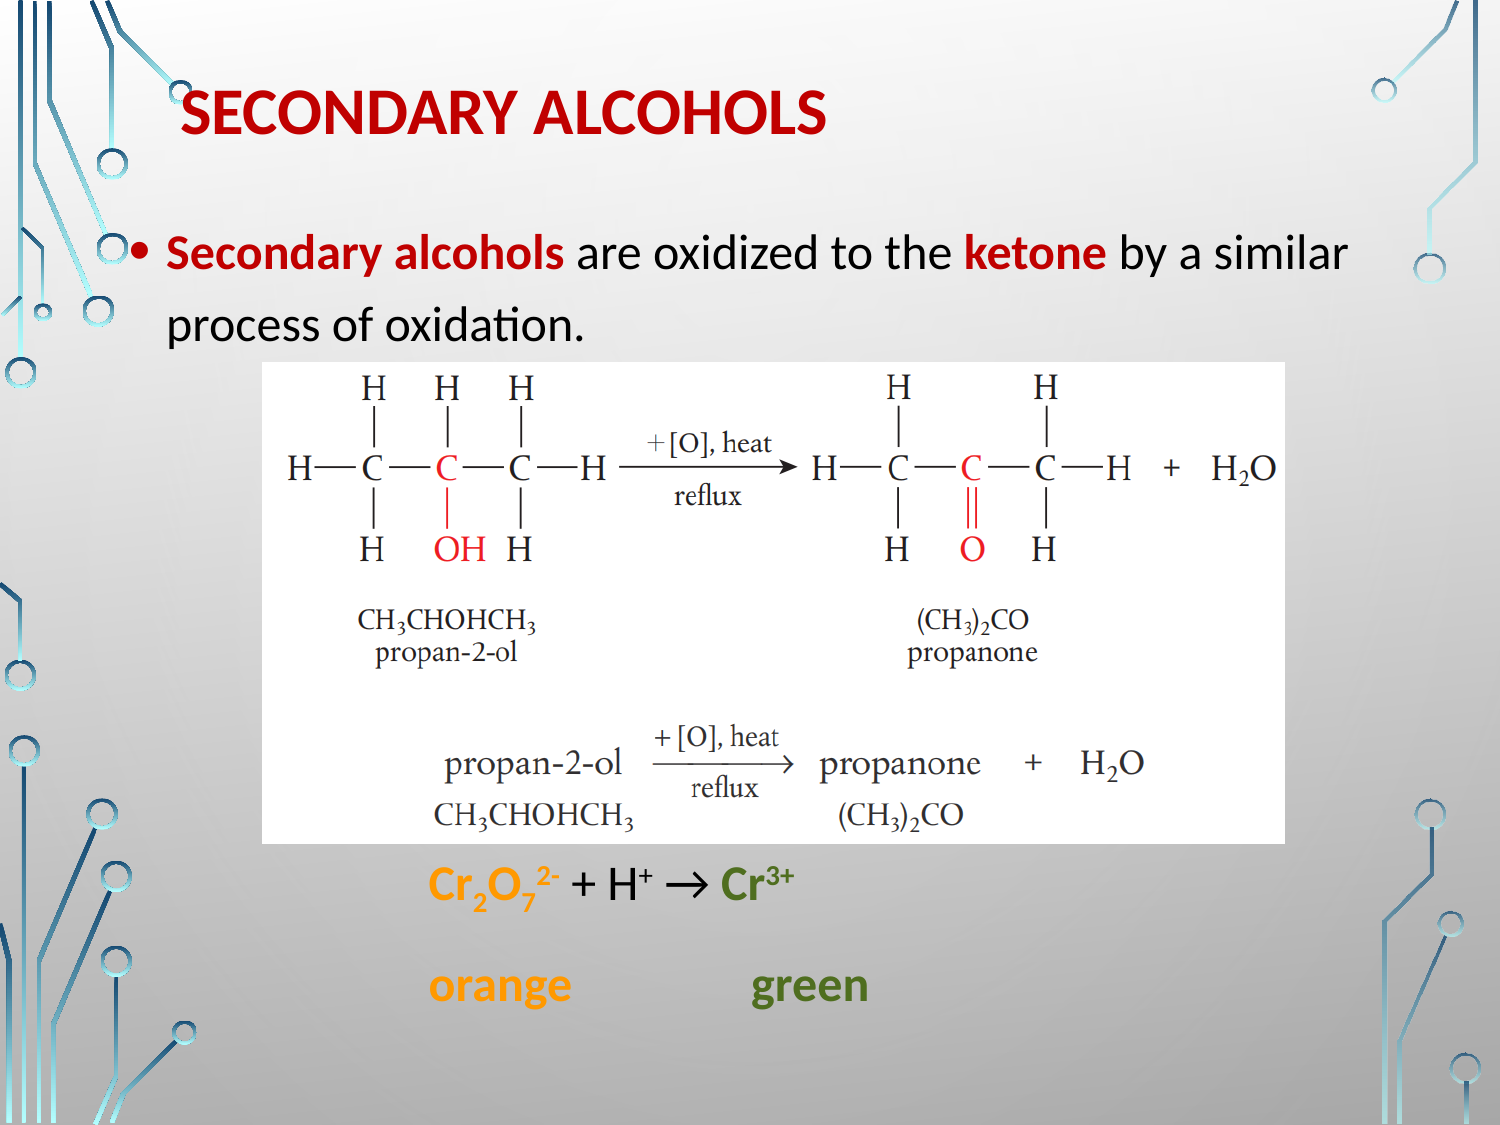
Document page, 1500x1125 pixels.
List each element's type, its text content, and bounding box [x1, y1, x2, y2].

title Secondary Alcohols [165, 50, 925, 175]
picture [262, 362, 1285, 844]
list Secondary alcohols are oxidized to the ketone by a similar process of oxidation. Cr2O72- + H+ → Cr3+ orange green [113, 200, 1386, 1125]
